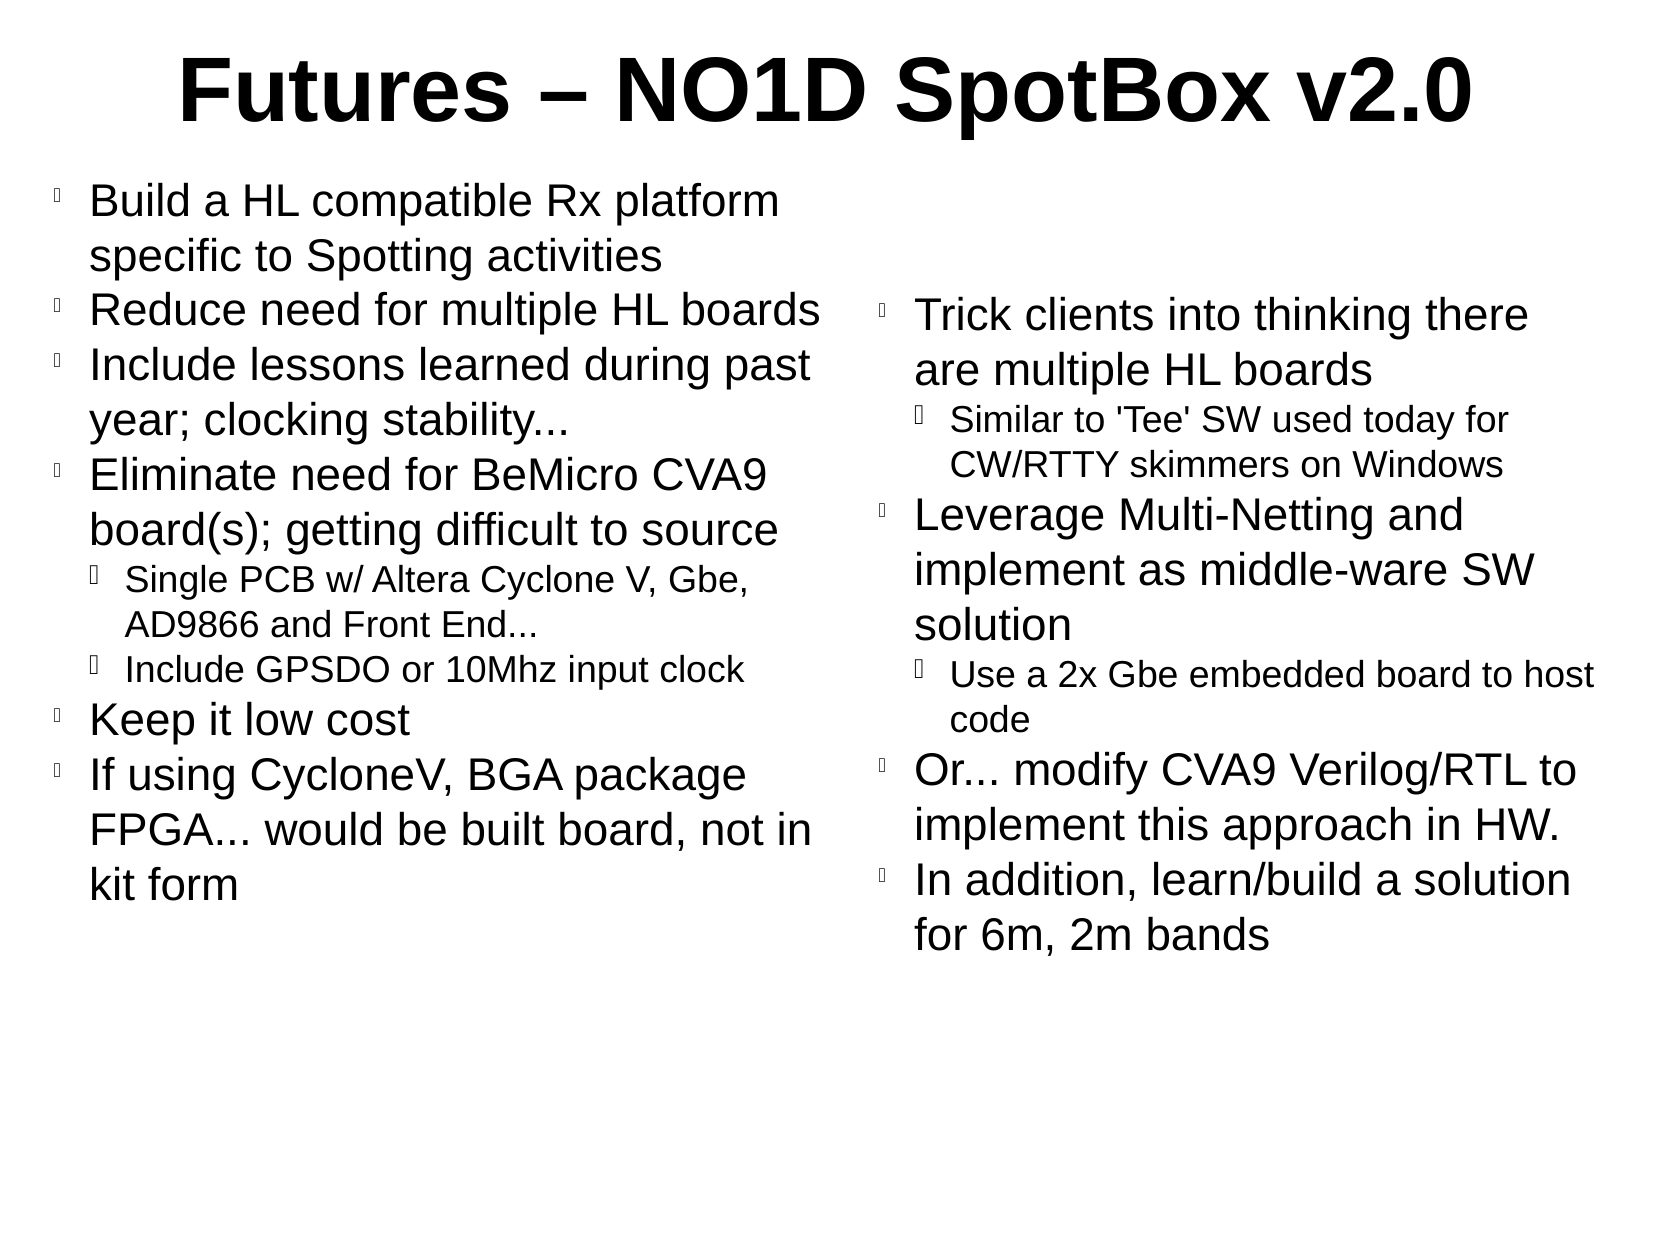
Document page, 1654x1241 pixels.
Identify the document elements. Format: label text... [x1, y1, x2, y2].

text_box Build a HL compatible Rx platform specific to Spotting activities Reduce need for multiple HL boards Include lessons learned during past year; clocking stability... Eliminate need for BeMicro CVA9 board(s); getting difficult to source Single PCB w/ Altera Cyclone V, Gbe, AD9866 and Front End... Include GPSDO or 10Mhz input clock Keep it low cost If using CycloneV, BGA package FPGA... would be built board, not in kit form [53, 170, 840, 1215]
text_box Futures – NO1D SpotBox v2.0 [82, 33, 1571, 137]
text_box Trick clients into thinking there are multiple HL boards Similar to 'Tee' SW used today for CW/RTTY skimmers on Windows Leverage Multi-Netting and implement as middle-ware SW solution Use a 2x Gbe embedded board to host code Or... modify CVA9 Verilog/RTL to implement this approach in HW. In addition, learn/build a solution for 6m, 2m bands [878, 285, 1605, 1005]
